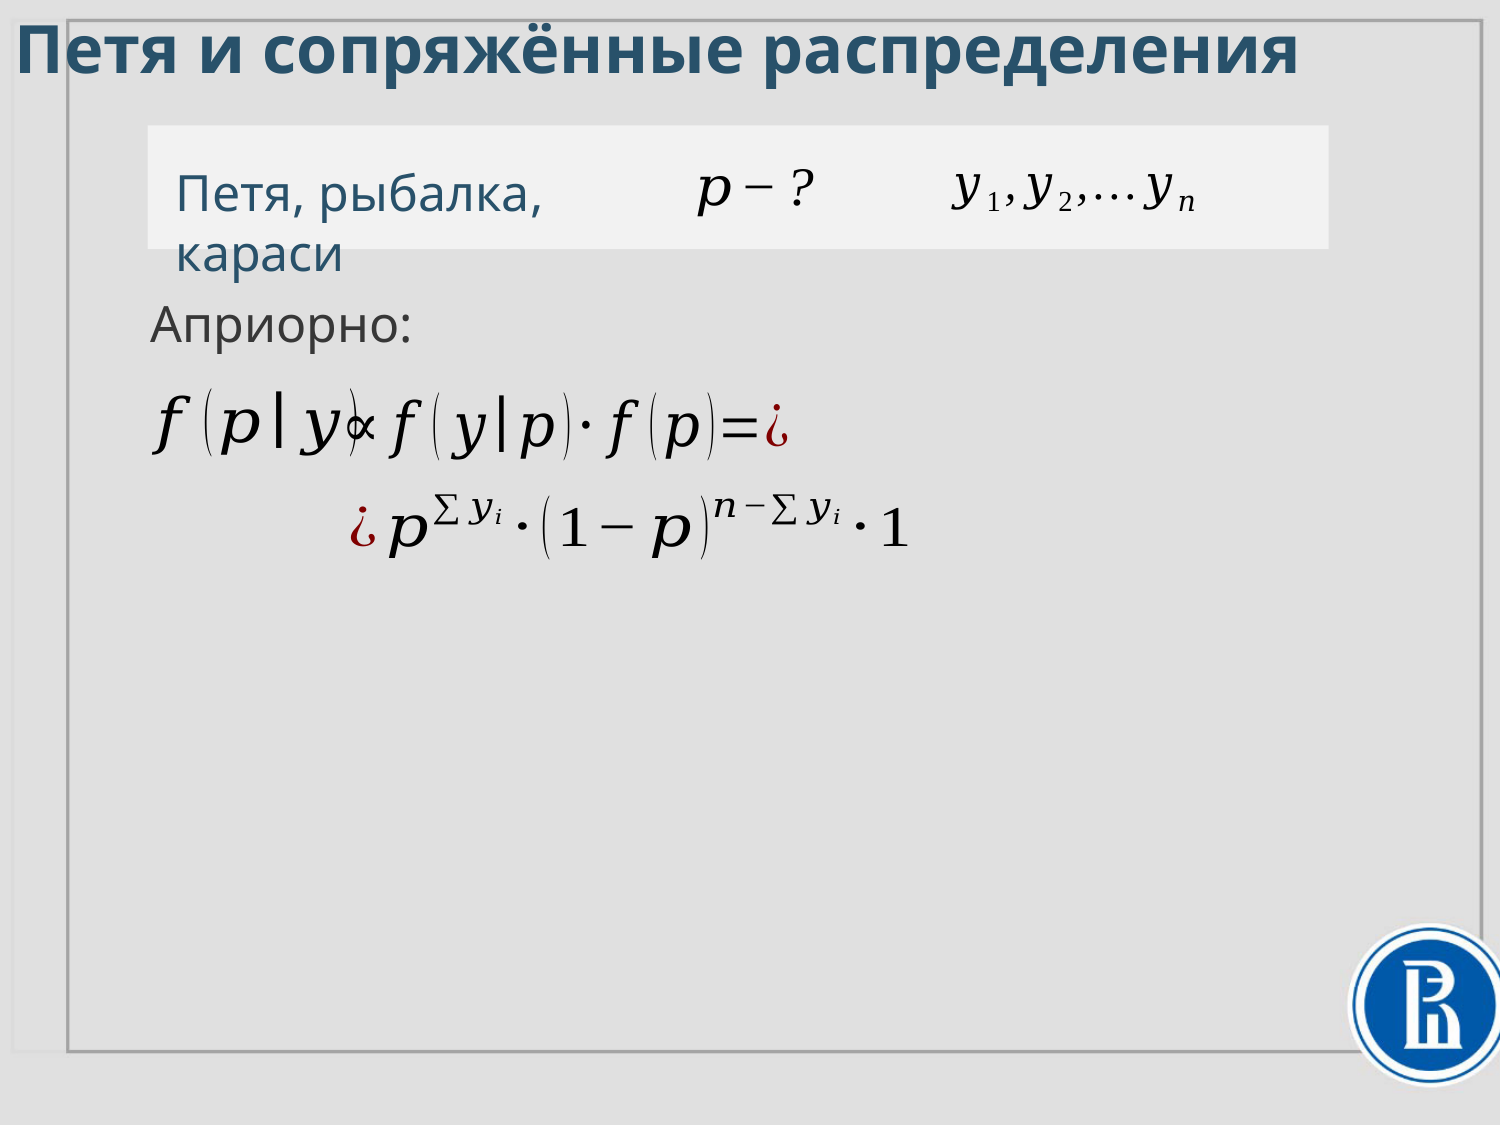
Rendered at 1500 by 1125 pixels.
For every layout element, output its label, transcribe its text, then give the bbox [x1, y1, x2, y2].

text_box Петя, рыбалка, караси [175, 161, 669, 232]
picture [0, 96, 1500, 1125]
text_box Петя и сопряжённые распределения [0, 0, 1500, 96]
text_box [374, 509, 1125, 615]
text_box [147, 125, 1329, 250]
